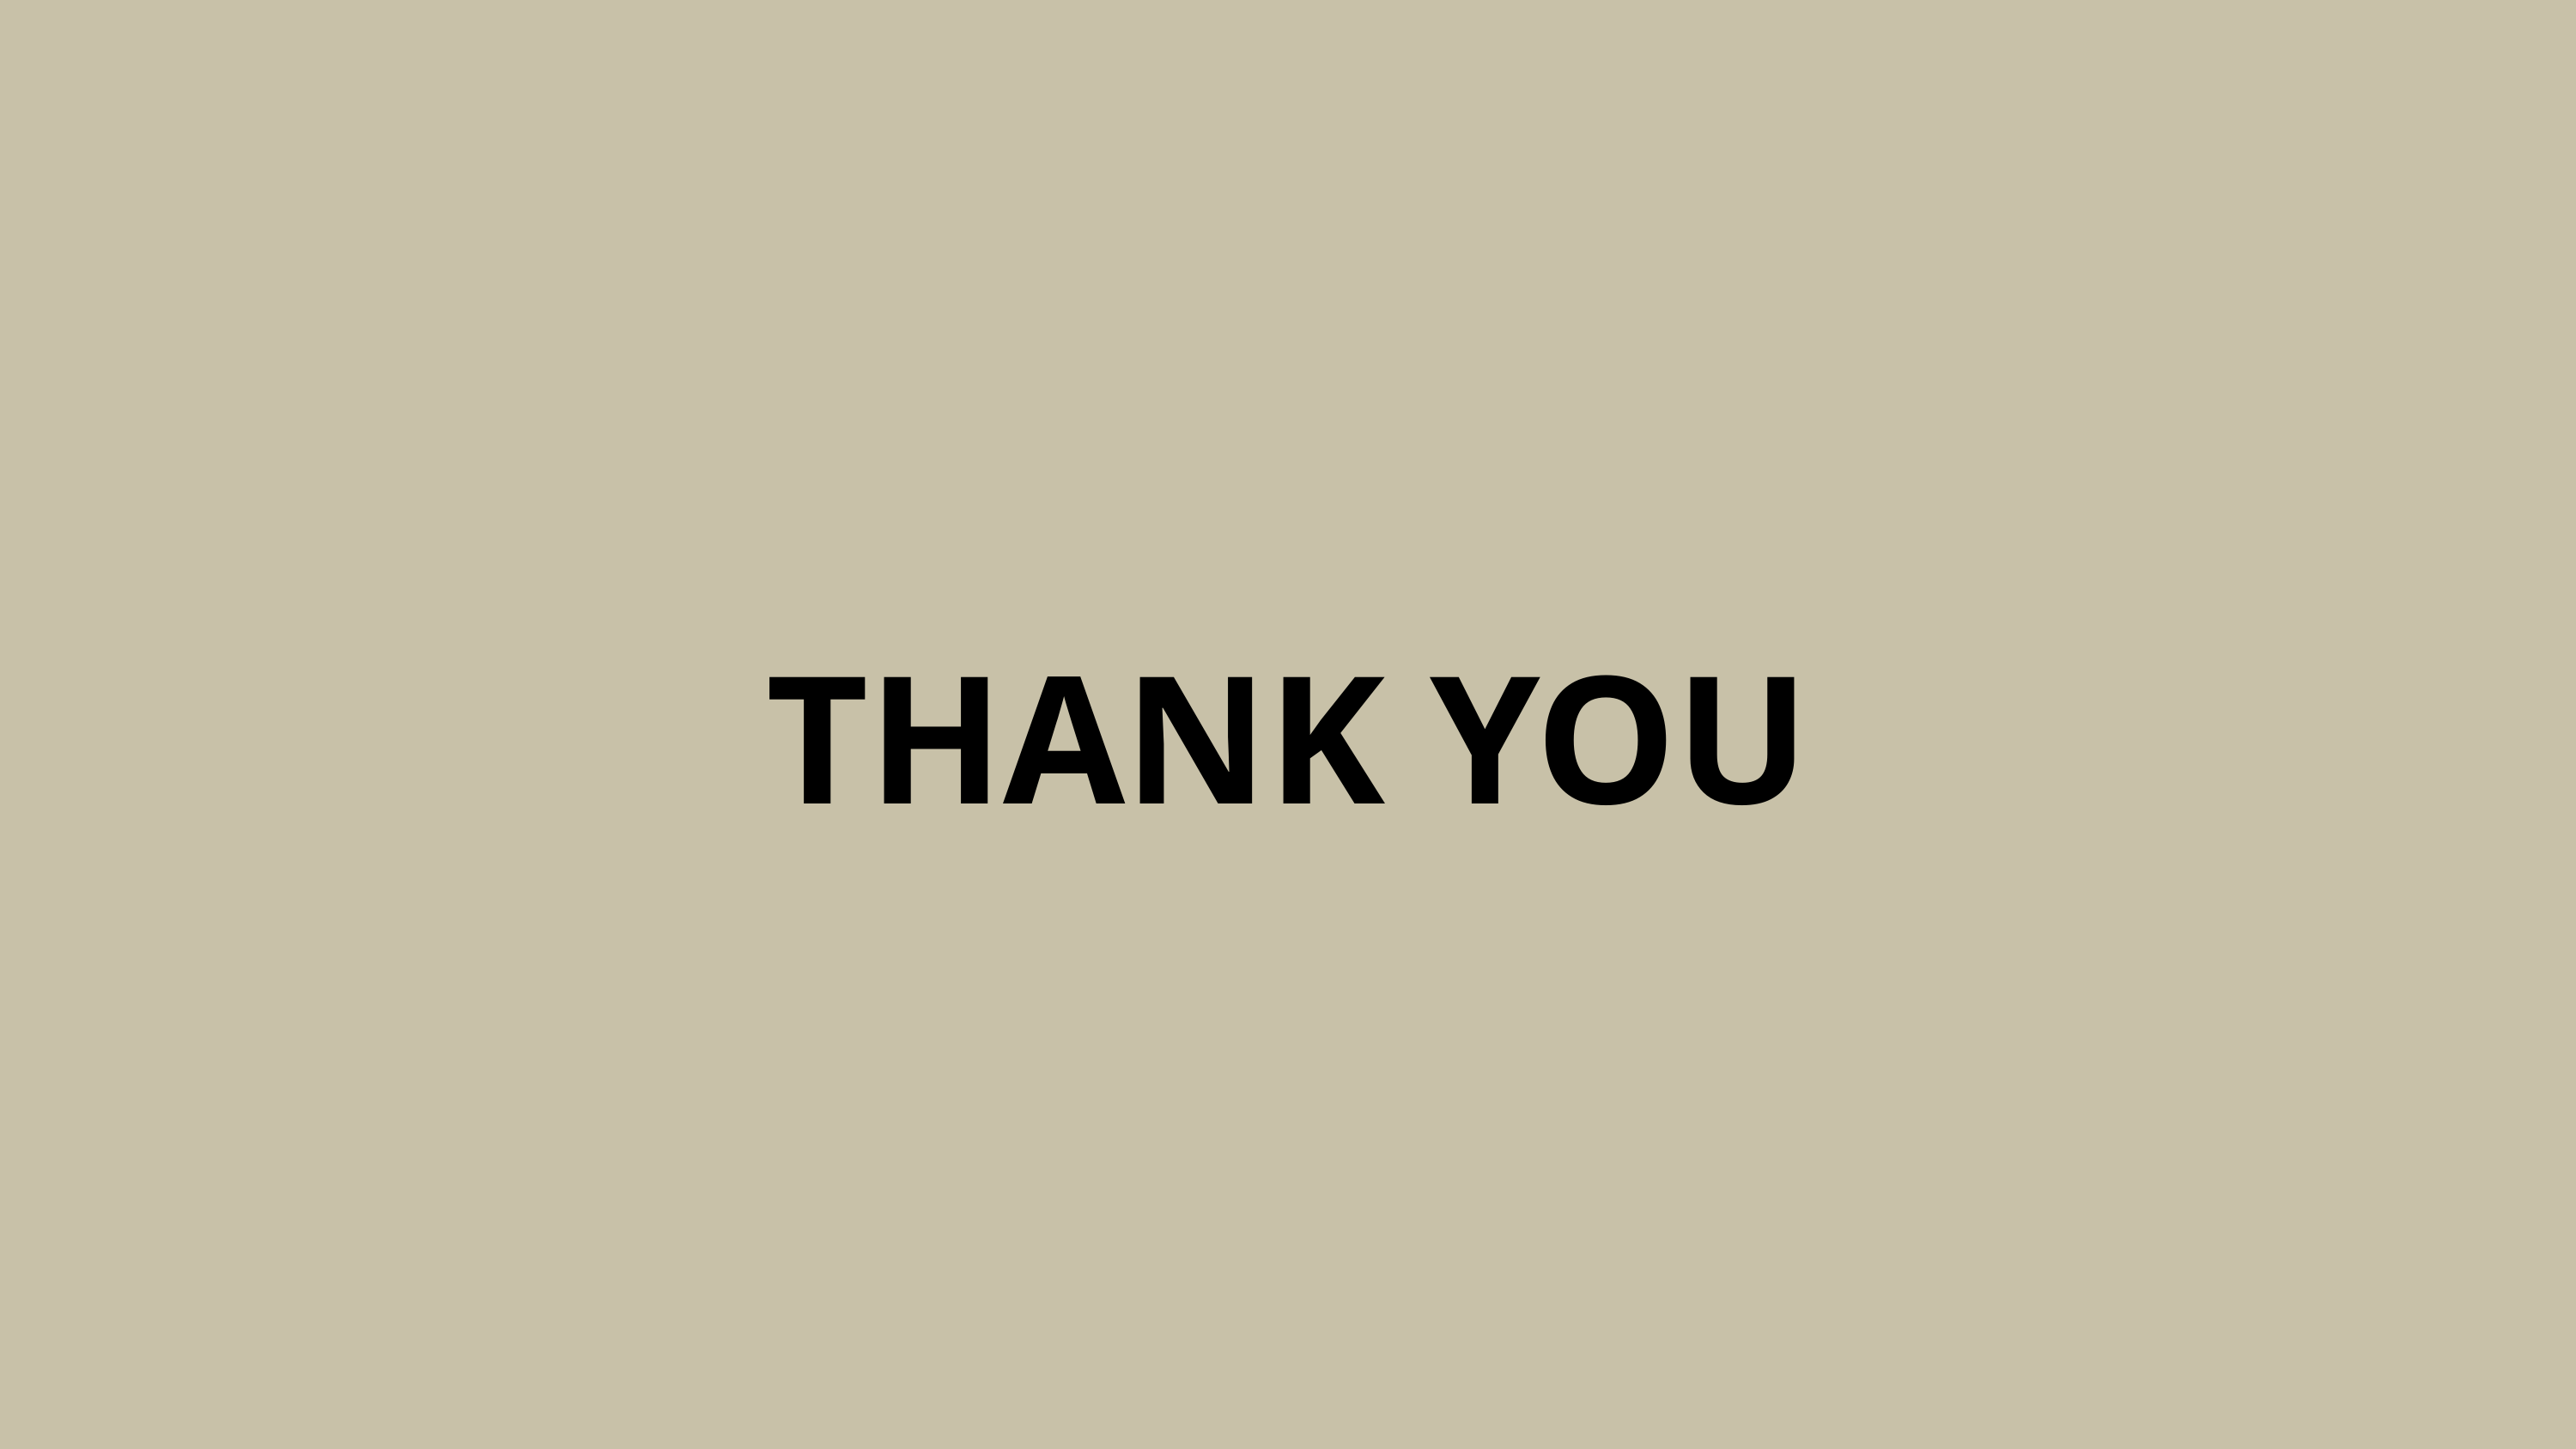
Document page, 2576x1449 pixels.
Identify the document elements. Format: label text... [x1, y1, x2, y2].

text_box THANK YOU [732, 591, 1844, 840]
